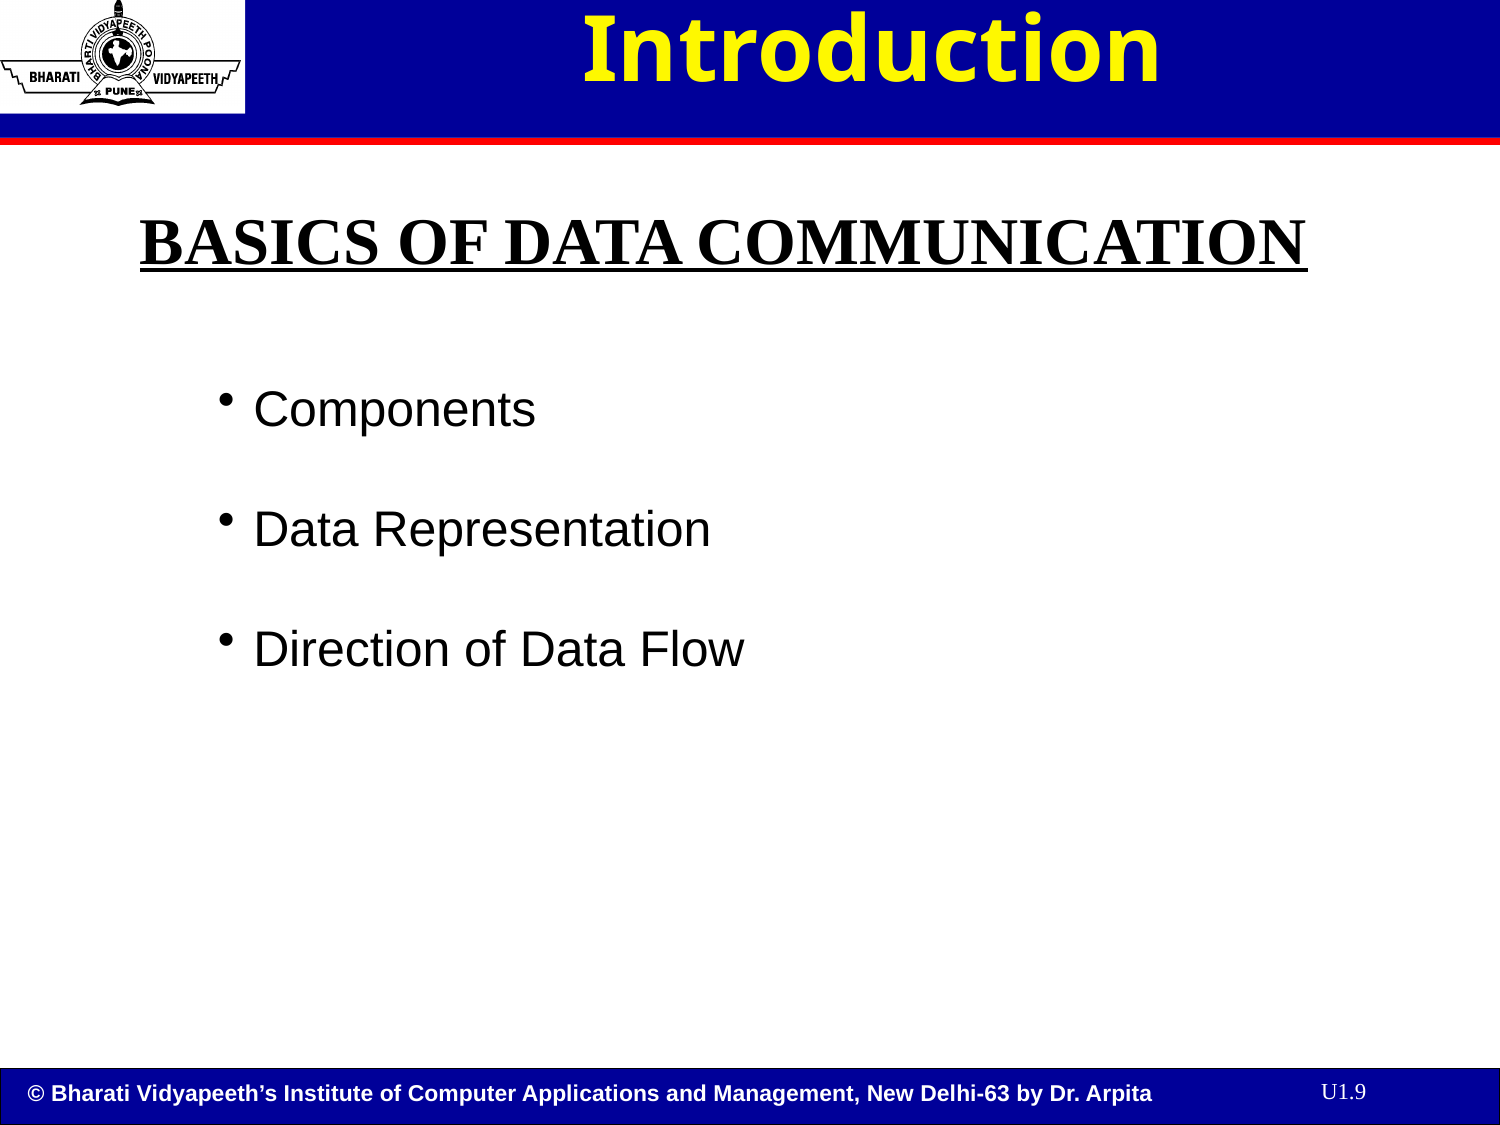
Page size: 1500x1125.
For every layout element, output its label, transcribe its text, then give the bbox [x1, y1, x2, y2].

title Introduction [246, 0, 1500, 197]
text_box BASICS OF DATA COMMUNICATION [125, 190, 1457, 286]
text_box Components Data Representation Direction of Data Flow [203, 368, 1179, 684]
picture [0, 0, 241, 106]
